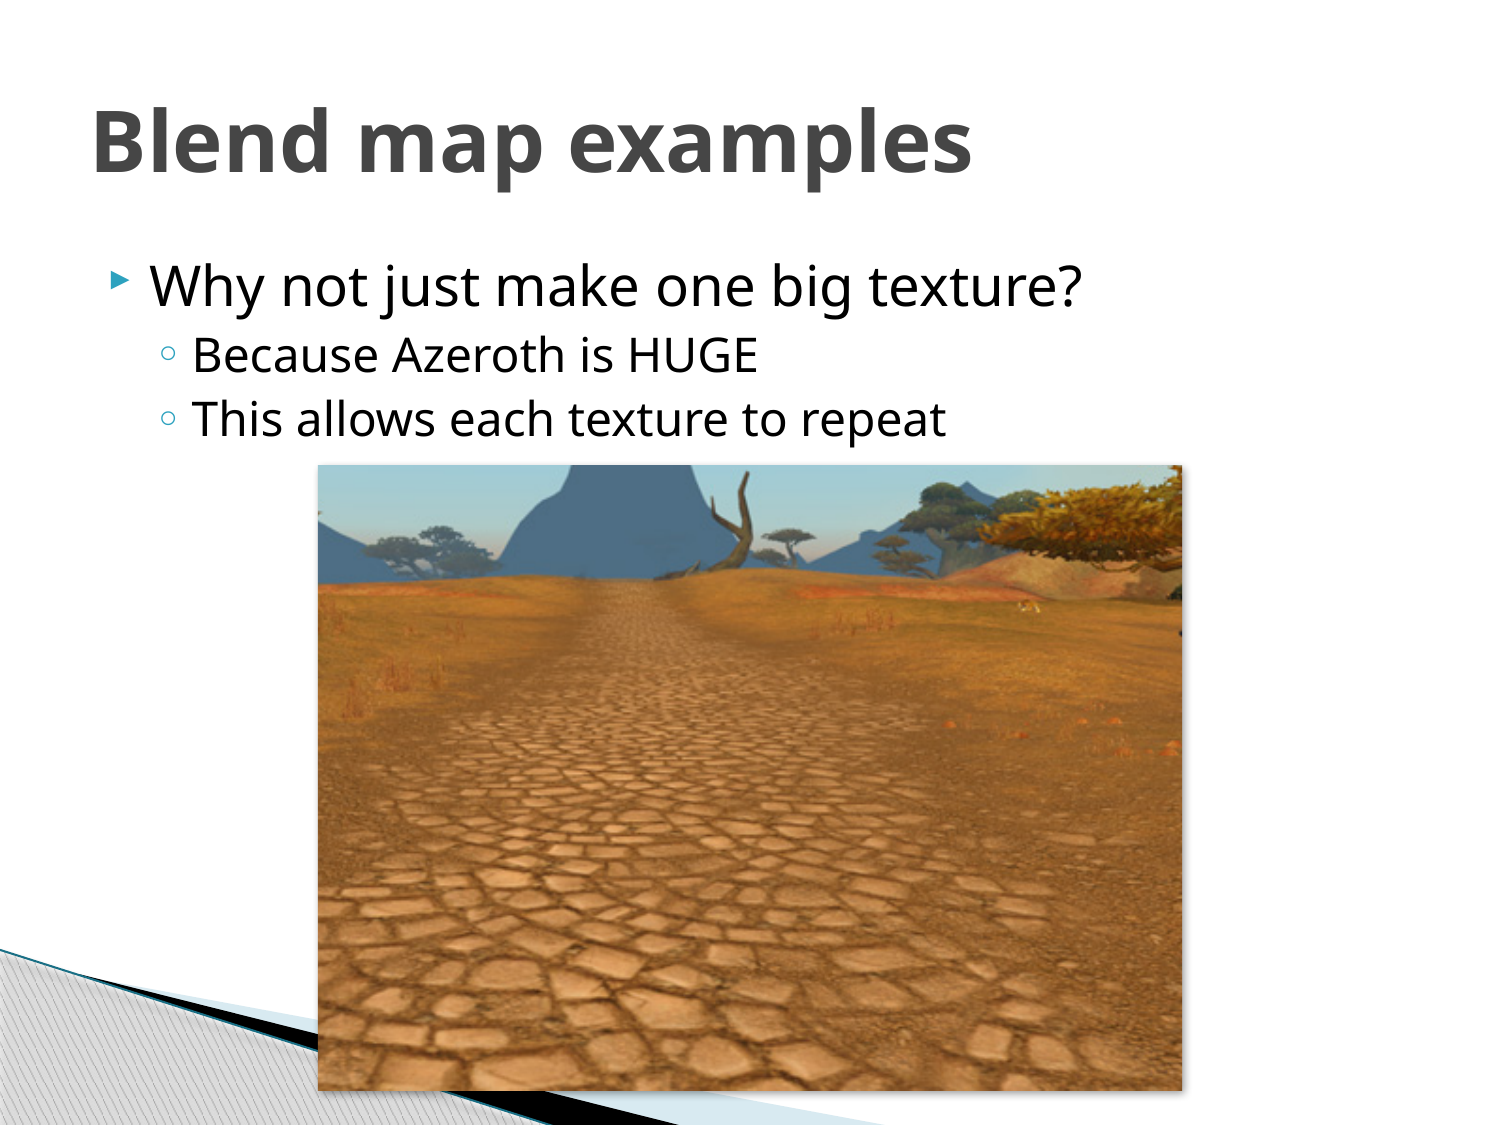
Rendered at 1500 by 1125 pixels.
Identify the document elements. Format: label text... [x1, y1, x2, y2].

list Why not just make one big texture? Because Azeroth is HUGE This allows each texture to repeat [75, 243, 1425, 986]
title Blend map examples [75, 45, 1425, 233]
picture [317, 465, 1183, 1092]
